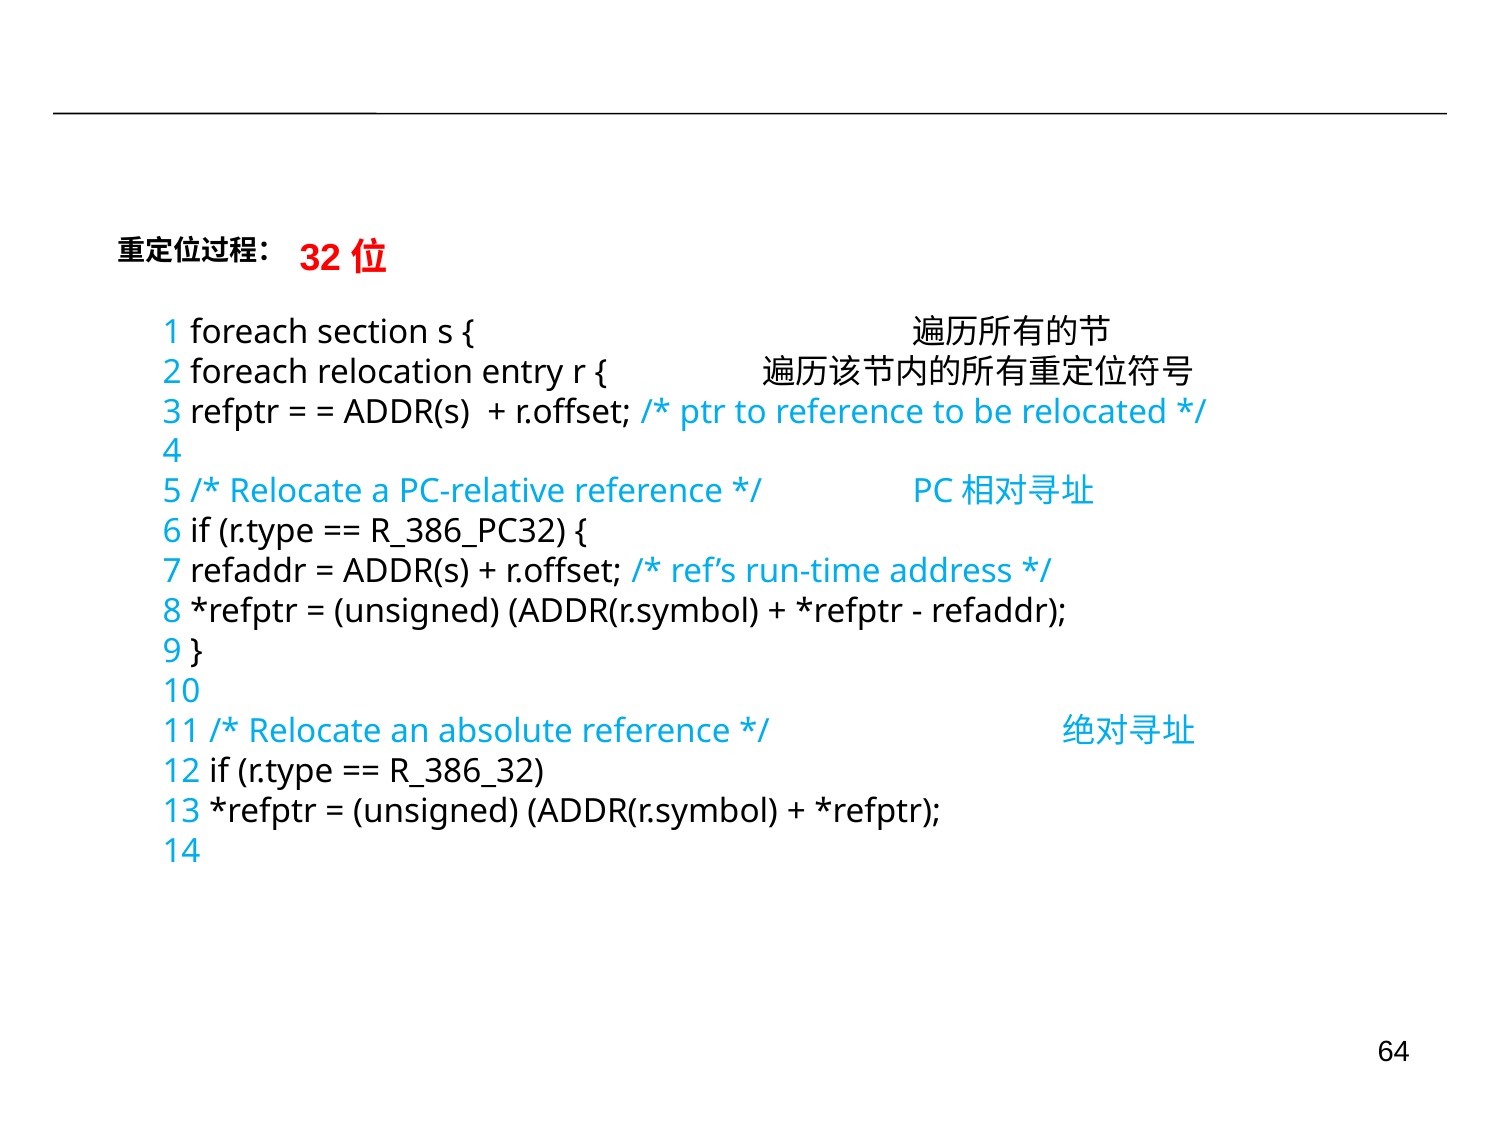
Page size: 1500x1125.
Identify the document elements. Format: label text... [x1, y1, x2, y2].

slide_number 64 [1074, 1024, 1426, 1103]
text_box 1 foreach section s { 遍历所有的节 2 foreach relocation entry r { 遍历该节内的所有重定位符号 3 refptr = = ADDR(s) + r.offset; /* ptr to reference to be relocated */ 4 5 /* Relocate a PC-relative reference */ PC相对寻址 6 if (r.type == R_386_PC32) { 7 refaddr = ADDR(s) + r.offset; /* ref’s run-time address */ 8 *refptr = (unsigned) (ADDR(r.symbol) + *refptr - refaddr); 9 } 10 11 /* Relocate an absolute reference */ 绝对寻址 12 if (r.type == R_386_32) 13 *refptr = (unsigned) (ADDR(r.symbol) + *refptr); 14 [147, 302, 1402, 877]
text_box 32位 [284, 225, 469, 285]
text_box 重定位过程： [103, 225, 284, 274]
